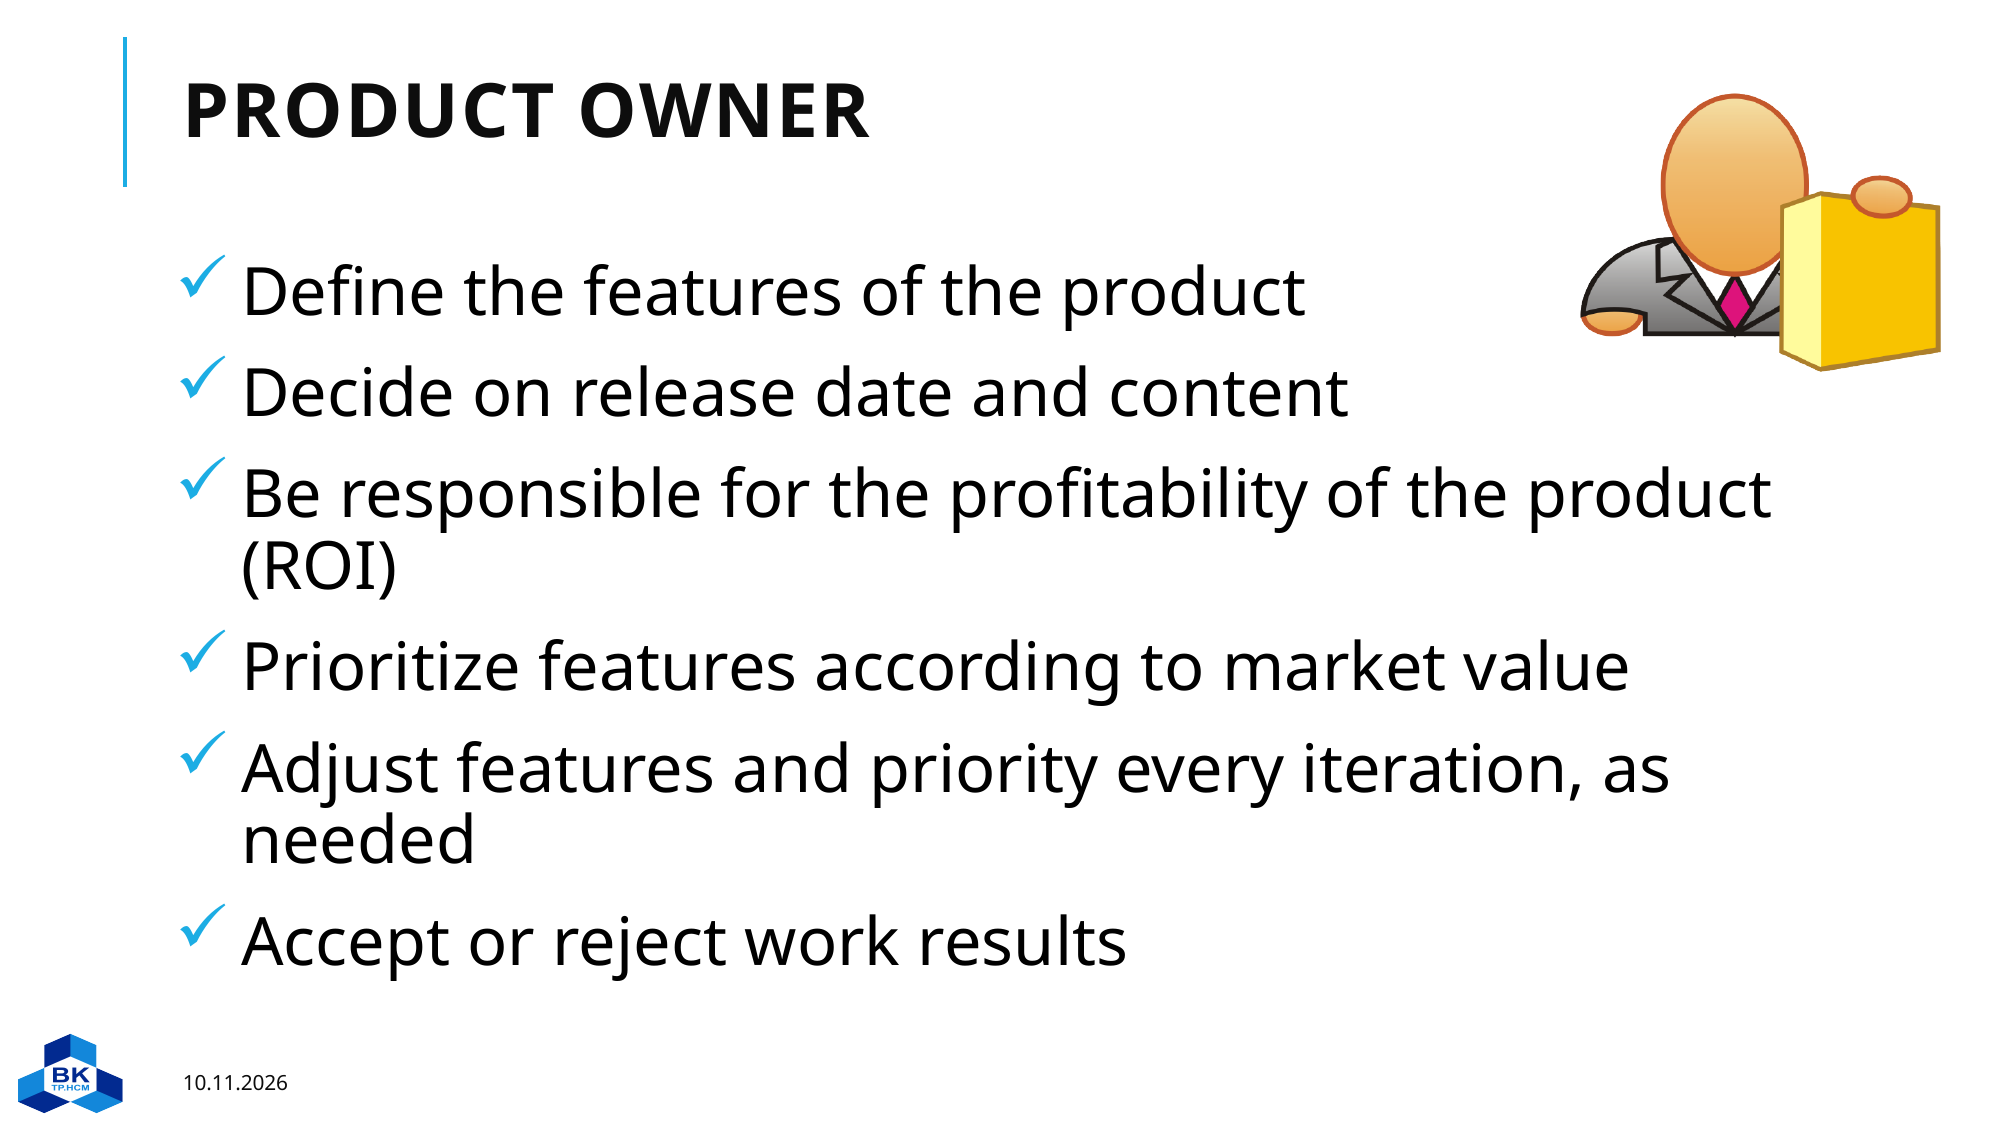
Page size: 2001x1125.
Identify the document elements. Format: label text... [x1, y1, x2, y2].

picture [0, 1027, 143, 1125]
list Define the features of the product Decide on release date and content Be responsible for the profitability of the product (ROI) Prioritize features according to market value Adjust features and priority every iteration, as needed Accept or reject work results [168, 250, 1938, 1035]
title Product owner [168, 15, 1938, 216]
picture [1580, 93, 1941, 372]
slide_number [168, 1061, 522, 1107]
